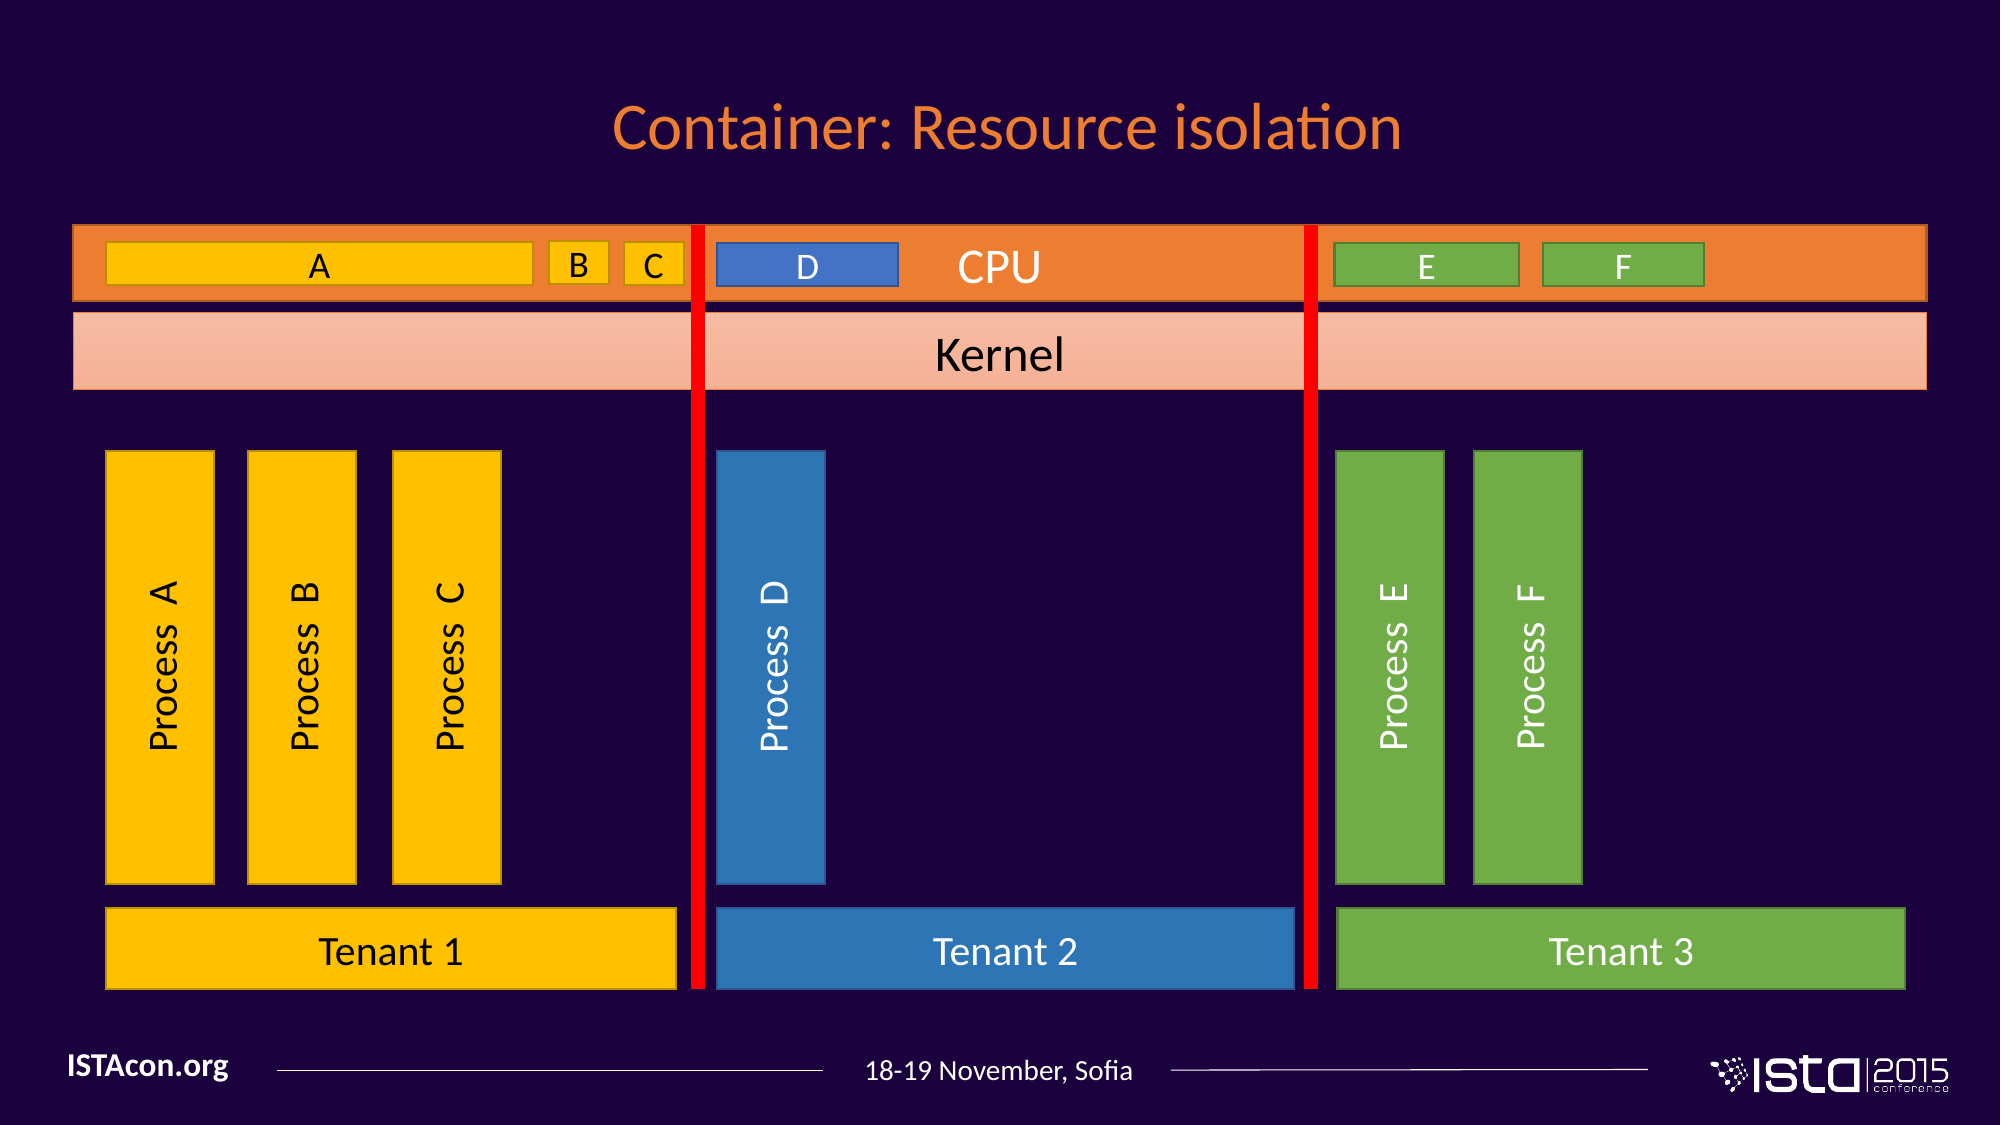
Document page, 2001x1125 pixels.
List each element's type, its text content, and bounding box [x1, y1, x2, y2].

text_box CPU [1318, 224, 1928, 302]
picture [1683, 1031, 1976, 1115]
text_box E [1333, 242, 1520, 287]
text_box Process B [247, 450, 357, 885]
text_box Process D [716, 450, 826, 885]
text_box CPU [705, 224, 1310, 302]
text_box D [716, 242, 899, 287]
text_box Kernel [73, 312, 691, 390]
text_box Tenant 2 [716, 907, 1295, 990]
text_box Tenant 1 [105, 907, 677, 990]
text_box Process E [1335, 450, 1445, 885]
text_box Container: Resource isolation [242, 75, 1774, 170]
text_box Process F [1473, 450, 1583, 885]
text_box B [548, 240, 610, 285]
text_box Kernel [705, 312, 1304, 390]
text_box CPU [72, 224, 697, 302]
text_box A [105, 241, 534, 286]
text_box Kernel [1318, 312, 1927, 390]
text_box F [1542, 242, 1705, 287]
text_box Process C [392, 450, 502, 885]
text_box C [623, 241, 685, 286]
text_box Process A [105, 450, 215, 885]
text_box ISTAcon.org [51, 1040, 319, 1101]
text_box Tenant 3 [1336, 907, 1906, 990]
text_box 18-19 November, Sofia [849, 1048, 1151, 1101]
